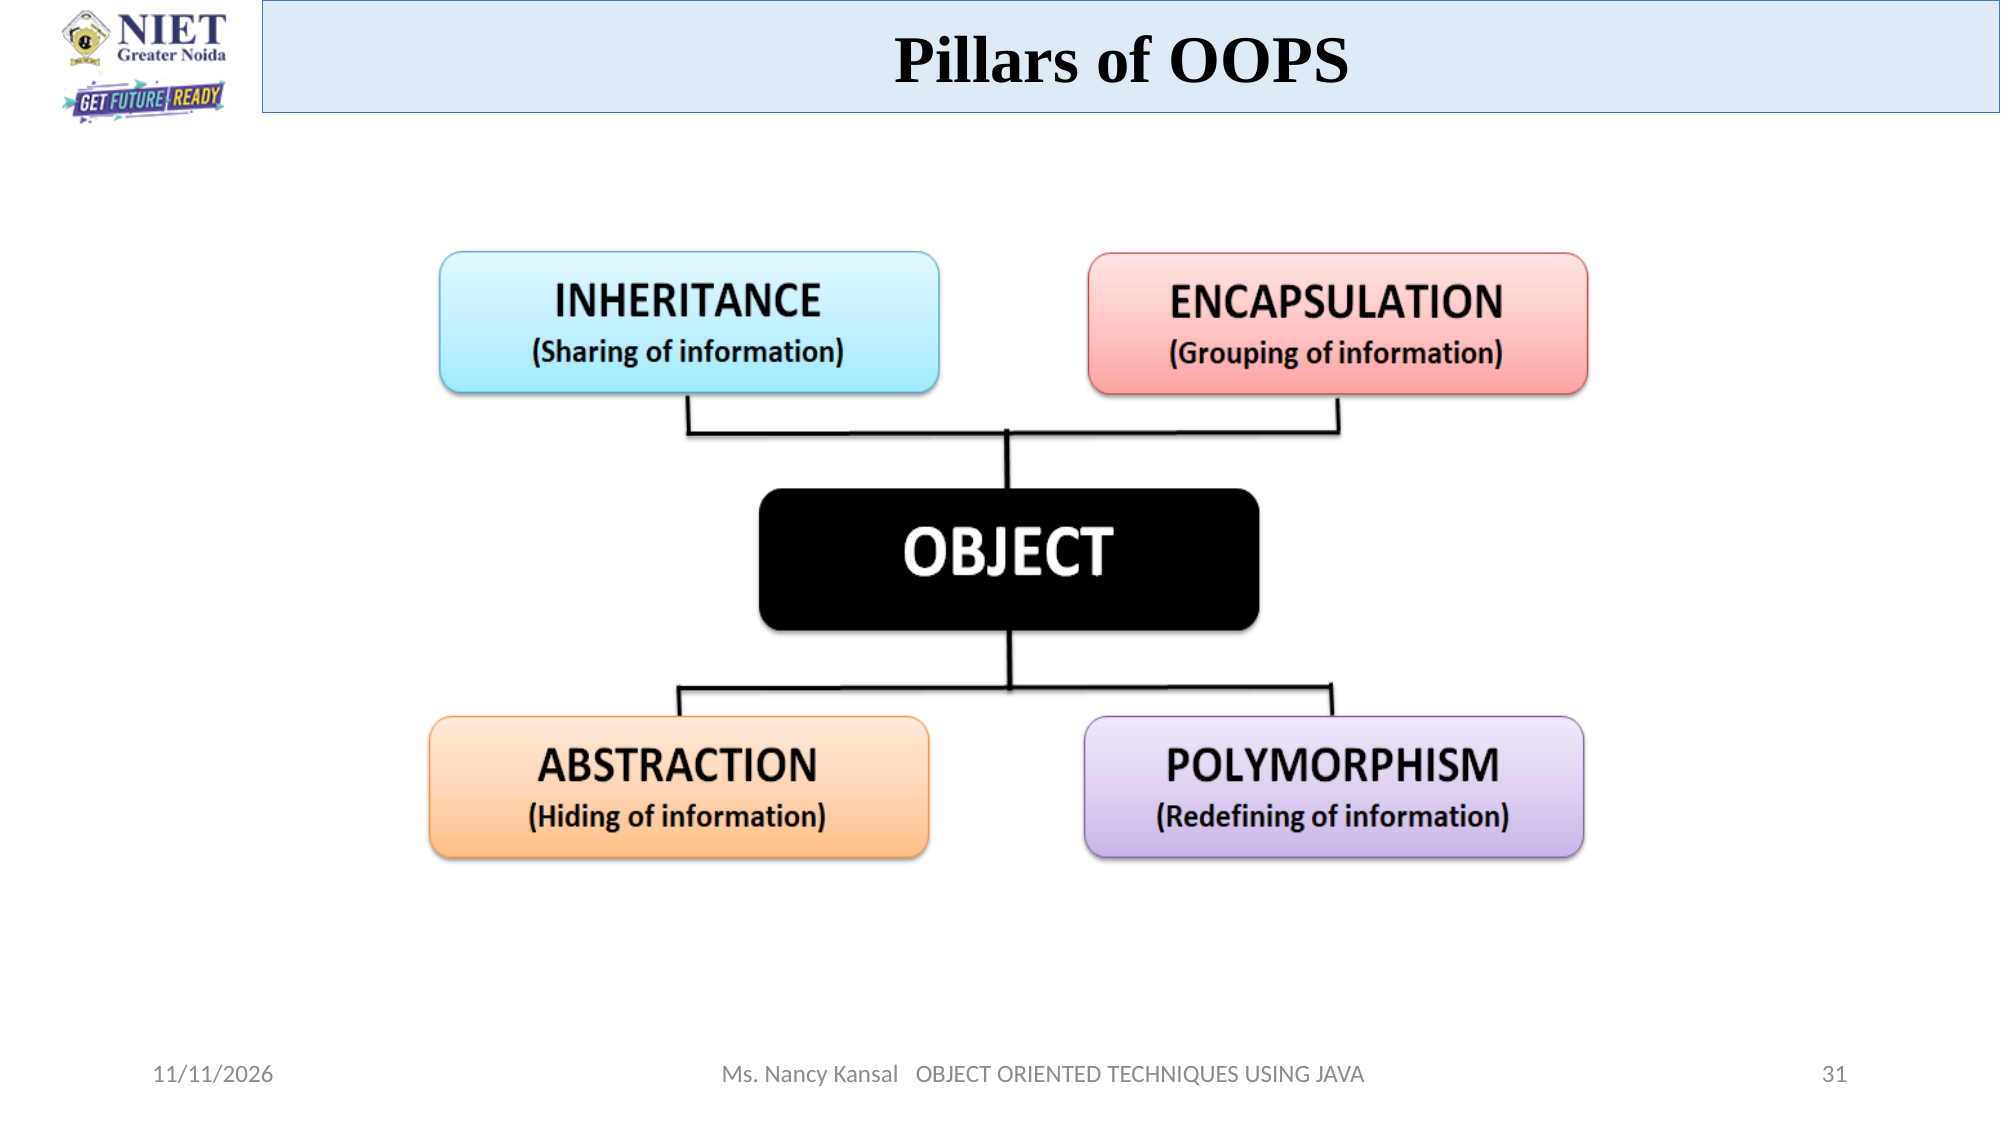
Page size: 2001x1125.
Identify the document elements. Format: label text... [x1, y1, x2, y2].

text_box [24, 0, 2000, 135]
footer Ms. Nancy Kansal OBJECT ORIENTED TECHNIQUES USING JAVA [474, 1042, 1412, 1103]
slide_number 31 [1412, 1042, 1863, 1103]
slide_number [137, 1042, 474, 1103]
picture [362, 210, 1725, 915]
